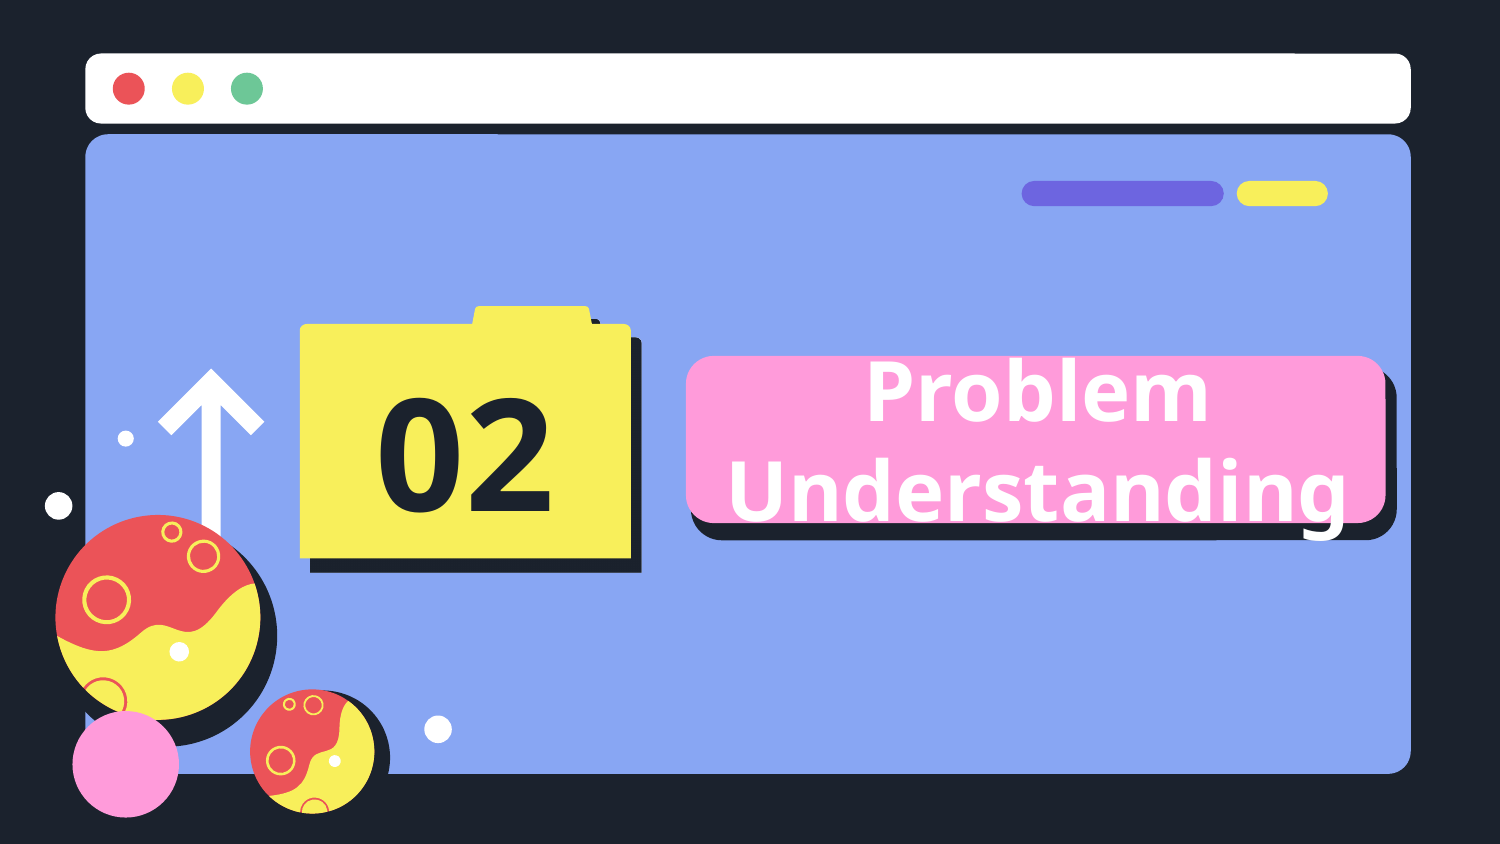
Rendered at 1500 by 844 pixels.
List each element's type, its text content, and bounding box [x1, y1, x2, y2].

text_box [157, 368, 265, 479]
text_box [72, 768, 179, 818]
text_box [18, 481, 302, 759]
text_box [685, 355, 1394, 538]
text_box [228, 667, 401, 836]
title 02 [338, 374, 593, 524]
text_box [299, 306, 631, 559]
text_box [424, 715, 452, 744]
text_box [117, 430, 134, 447]
